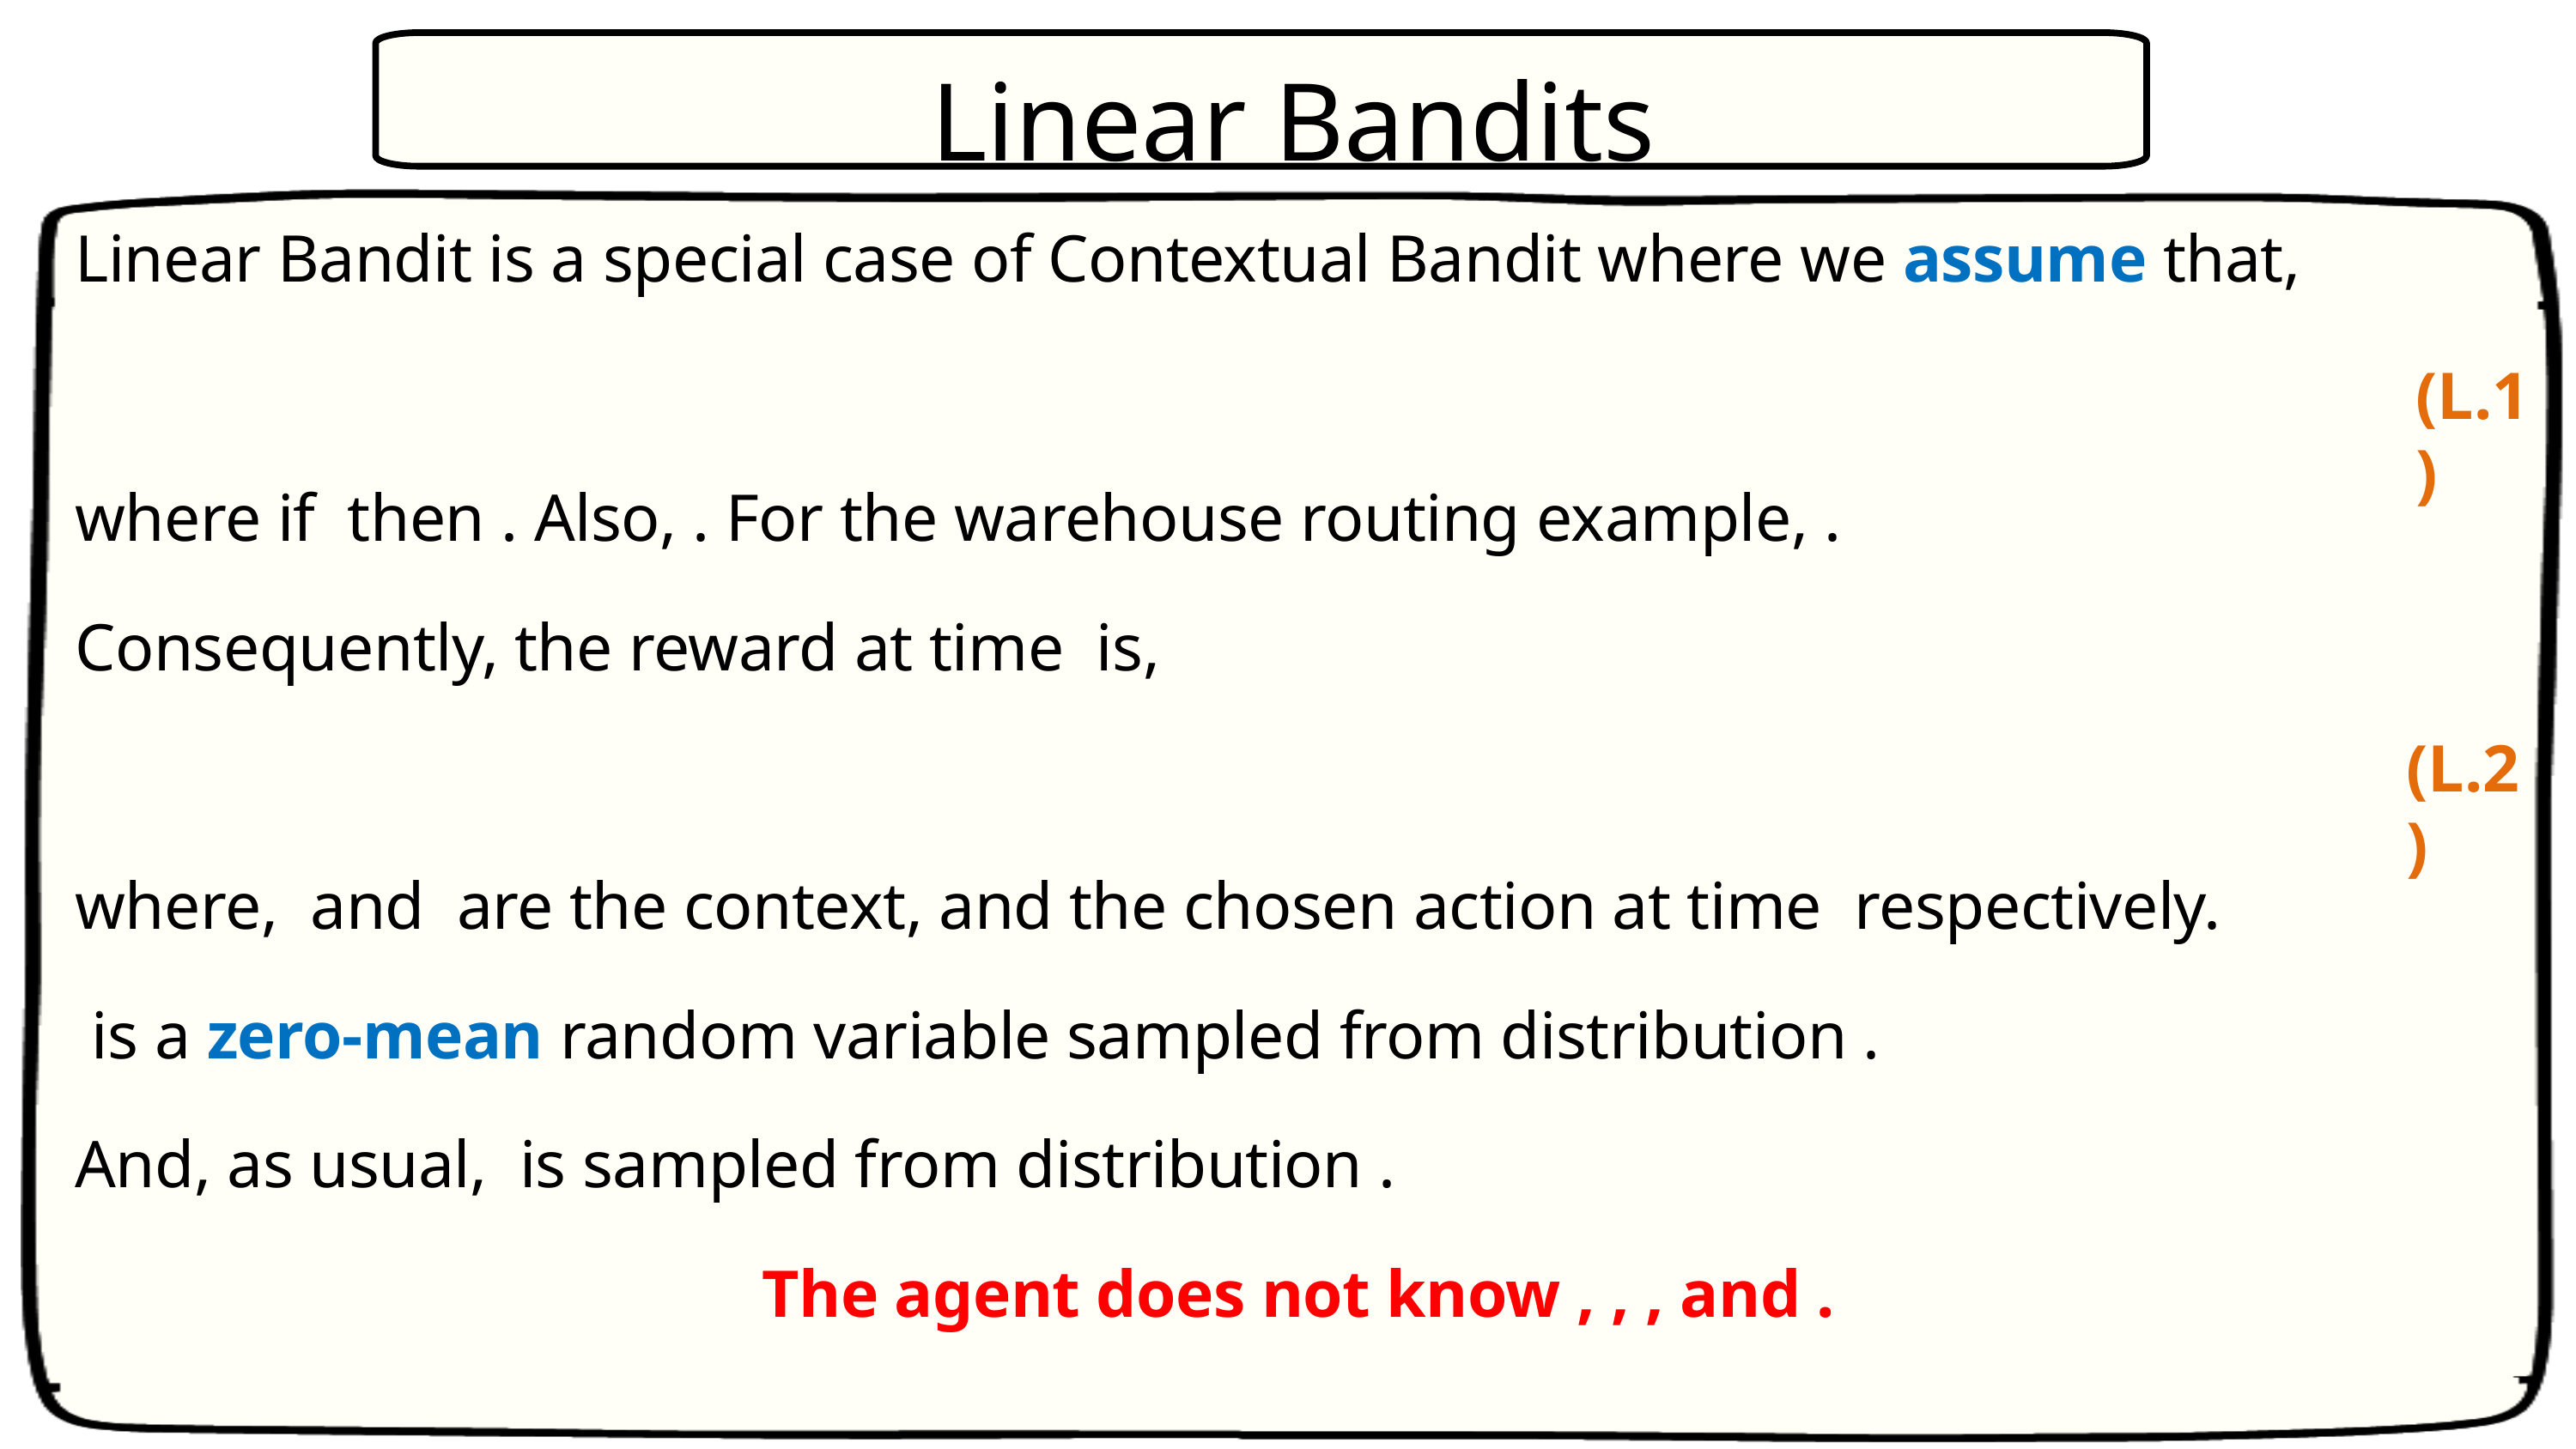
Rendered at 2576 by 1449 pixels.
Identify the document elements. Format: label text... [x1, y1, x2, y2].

picture [21, 189, 2566, 1449]
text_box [375, 32, 2148, 167]
text_box Linear Bandits [10, 0, 2576, 183]
